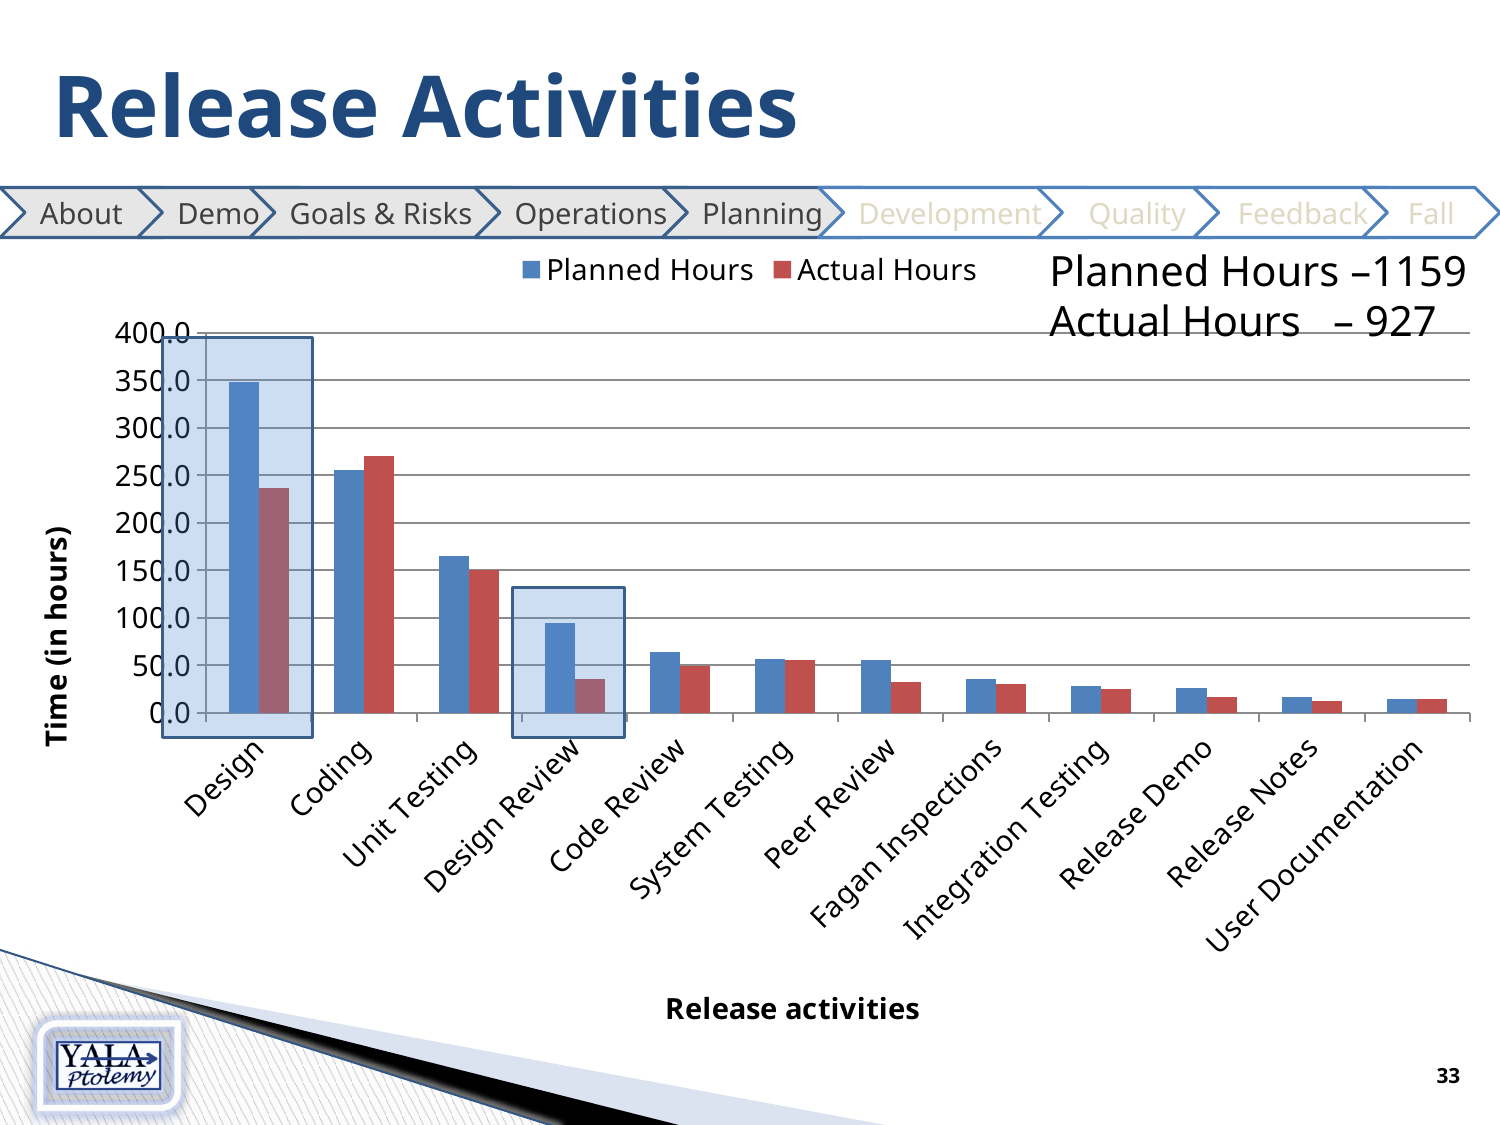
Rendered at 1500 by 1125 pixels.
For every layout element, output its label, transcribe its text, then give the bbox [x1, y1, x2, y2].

text_box Demo [436, 1091, 447, 1100]
text_box Demo [387, 1076, 398, 1088]
text_box Demo [460, 1114, 471, 1125]
text_box Demo [13, 1101, 24, 1113]
text_box Demo [206, 1076, 217, 1088]
text_box Demo [315, 1076, 326, 1088]
text_box Demo [291, 1089, 302, 1100]
text_box Demo [508, 1114, 519, 1125]
text_box Demo [327, 1076, 338, 1088]
text_box Demo [363, 1076, 374, 1088]
text_box Demo [411, 1114, 422, 1125]
text_box Demo [13, 1114, 24, 1125]
text_box Demo [399, 1114, 410, 1125]
text_box Demo [375, 1089, 386, 1100]
text_box Demo [375, 1076, 386, 1088]
text_box Demo [254, 1089, 265, 1100]
text_box Demo [423, 1114, 435, 1125]
text_box Demo [339, 1076, 350, 1088]
text_box Demo [190, 1071, 386, 1075]
chart [0, 232, 1500, 1063]
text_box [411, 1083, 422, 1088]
text_box Demo [351, 1089, 362, 1100]
text_box Demo [218, 1114, 229, 1125]
text_box Demo [303, 1089, 314, 1100]
text_box Goals & Risks [248, 185, 497, 224]
text_box Demo [315, 1089, 326, 1100]
text_box Demo [472, 1102, 483, 1113]
text_box Demo [254, 1076, 265, 1088]
text_box Demo [218, 1076, 229, 1088]
text_box Demo [351, 1101, 362, 1113]
text_box Demo [194, 1101, 205, 1113]
text_box Demo [242, 1101, 253, 1113]
text_box Demo [242, 1114, 253, 1125]
text_box Demo [327, 1089, 338, 1100]
text_box Demo [387, 1089, 398, 1100]
text_box Demo [218, 1101, 229, 1113]
text_box Demo [218, 1089, 229, 1100]
text_box Demo [303, 1114, 314, 1125]
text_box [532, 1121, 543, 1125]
text_box Demo [230, 1114, 241, 1125]
text_box Demo [375, 1114, 386, 1125]
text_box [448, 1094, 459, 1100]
text_box Demo [13, 1076, 24, 1088]
text_box Demo [327, 1101, 338, 1113]
text_box Demo [363, 1089, 374, 1100]
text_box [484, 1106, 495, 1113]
text_box Demo [339, 1089, 350, 1100]
text_box Demo [242, 1076, 253, 1088]
picture [24, 1071, 190, 1125]
text_box Demo [339, 1101, 350, 1113]
text_box Demo [0, 1071, 24, 1075]
text_box Demo [472, 1114, 483, 1125]
text_box Demo [230, 1076, 241, 1088]
text_box Demo [436, 1101, 447, 1113]
text_box Demo [194, 1114, 205, 1125]
text_box Release Activities [37, 45, 1425, 185]
text_box Performance Data [190, 1063, 361, 1067]
text_box Demo [206, 1101, 217, 1113]
text_box Demo [399, 1089, 410, 1100]
text_box Demo [13, 1089, 24, 1100]
text_box Demo [278, 1101, 290, 1113]
text_box Demo [496, 1114, 507, 1125]
text_box Demo [399, 1079, 410, 1088]
text_box Demo [423, 1101, 435, 1113]
text_box Demo [291, 1114, 302, 1125]
text_box Demo [291, 1101, 302, 1113]
text_box Demo [363, 1101, 374, 1113]
text_box Demo [387, 1114, 398, 1125]
text_box Demo [1, 1089, 12, 1100]
text_box Demo [1, 1101, 12, 1113]
text_box Operations [473, 185, 684, 224]
text_box Demo [339, 1114, 350, 1125]
text_box Fall [1361, 185, 1500, 224]
text_box Quality [1036, 185, 1215, 224]
text_box Demo [363, 1114, 374, 1125]
text_box Demo [230, 1089, 241, 1100]
text_box Demo [206, 1114, 217, 1125]
text_box Demo [303, 1101, 314, 1113]
text_box Demo [266, 1114, 277, 1125]
text_box Demo [460, 1101, 471, 1113]
text_box Demo [484, 1114, 495, 1125]
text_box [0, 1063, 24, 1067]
text_box Demo [278, 1089, 290, 1100]
text_box Demo [1, 1114, 12, 1125]
text_box About [0, 185, 159, 224]
text_box Demo [303, 1076, 314, 1088]
text_box Demo [375, 1101, 386, 1113]
text_box Demo [194, 1076, 205, 1088]
slide_number 33 [1396, 1072, 1475, 1099]
text_box Demo [315, 1101, 326, 1113]
text_box Demo [242, 1089, 253, 1100]
text_box Demo [291, 1076, 302, 1088]
text_box Demo [448, 1101, 459, 1113]
text_box Demo [411, 1089, 422, 1100]
text_box Demo [411, 1101, 422, 1113]
text_box Demo [254, 1101, 265, 1113]
text_box Demo [327, 1114, 338, 1125]
text_box Demo [230, 1101, 241, 1113]
text_box Demo [254, 1114, 265, 1125]
text_box Demo [387, 1101, 398, 1113]
text_box Demo [351, 1114, 362, 1125]
text_box Demo [423, 1089, 435, 1100]
text_box Demo [136, 185, 272, 224]
text_box Demo [266, 1076, 277, 1088]
text_box Development [817, 185, 1059, 224]
text_box Demo [436, 1114, 447, 1125]
text_box Feedback [1192, 185, 1384, 224]
text_box Demo [278, 1076, 290, 1088]
text_box Demo [315, 1114, 326, 1125]
text_box Planning [660, 185, 840, 224]
text_box Demo [206, 1089, 217, 1100]
text_box Demo [194, 1089, 205, 1100]
text_box Demo [1, 1076, 12, 1088]
text_box Demo [266, 1101, 277, 1113]
text_box Demo [278, 1114, 290, 1125]
text_box Demo [448, 1114, 459, 1125]
text_box Demo [266, 1089, 277, 1100]
text_box Demo [399, 1101, 410, 1113]
text_box Demo [520, 1117, 531, 1125]
text_box Demo [351, 1076, 362, 1088]
